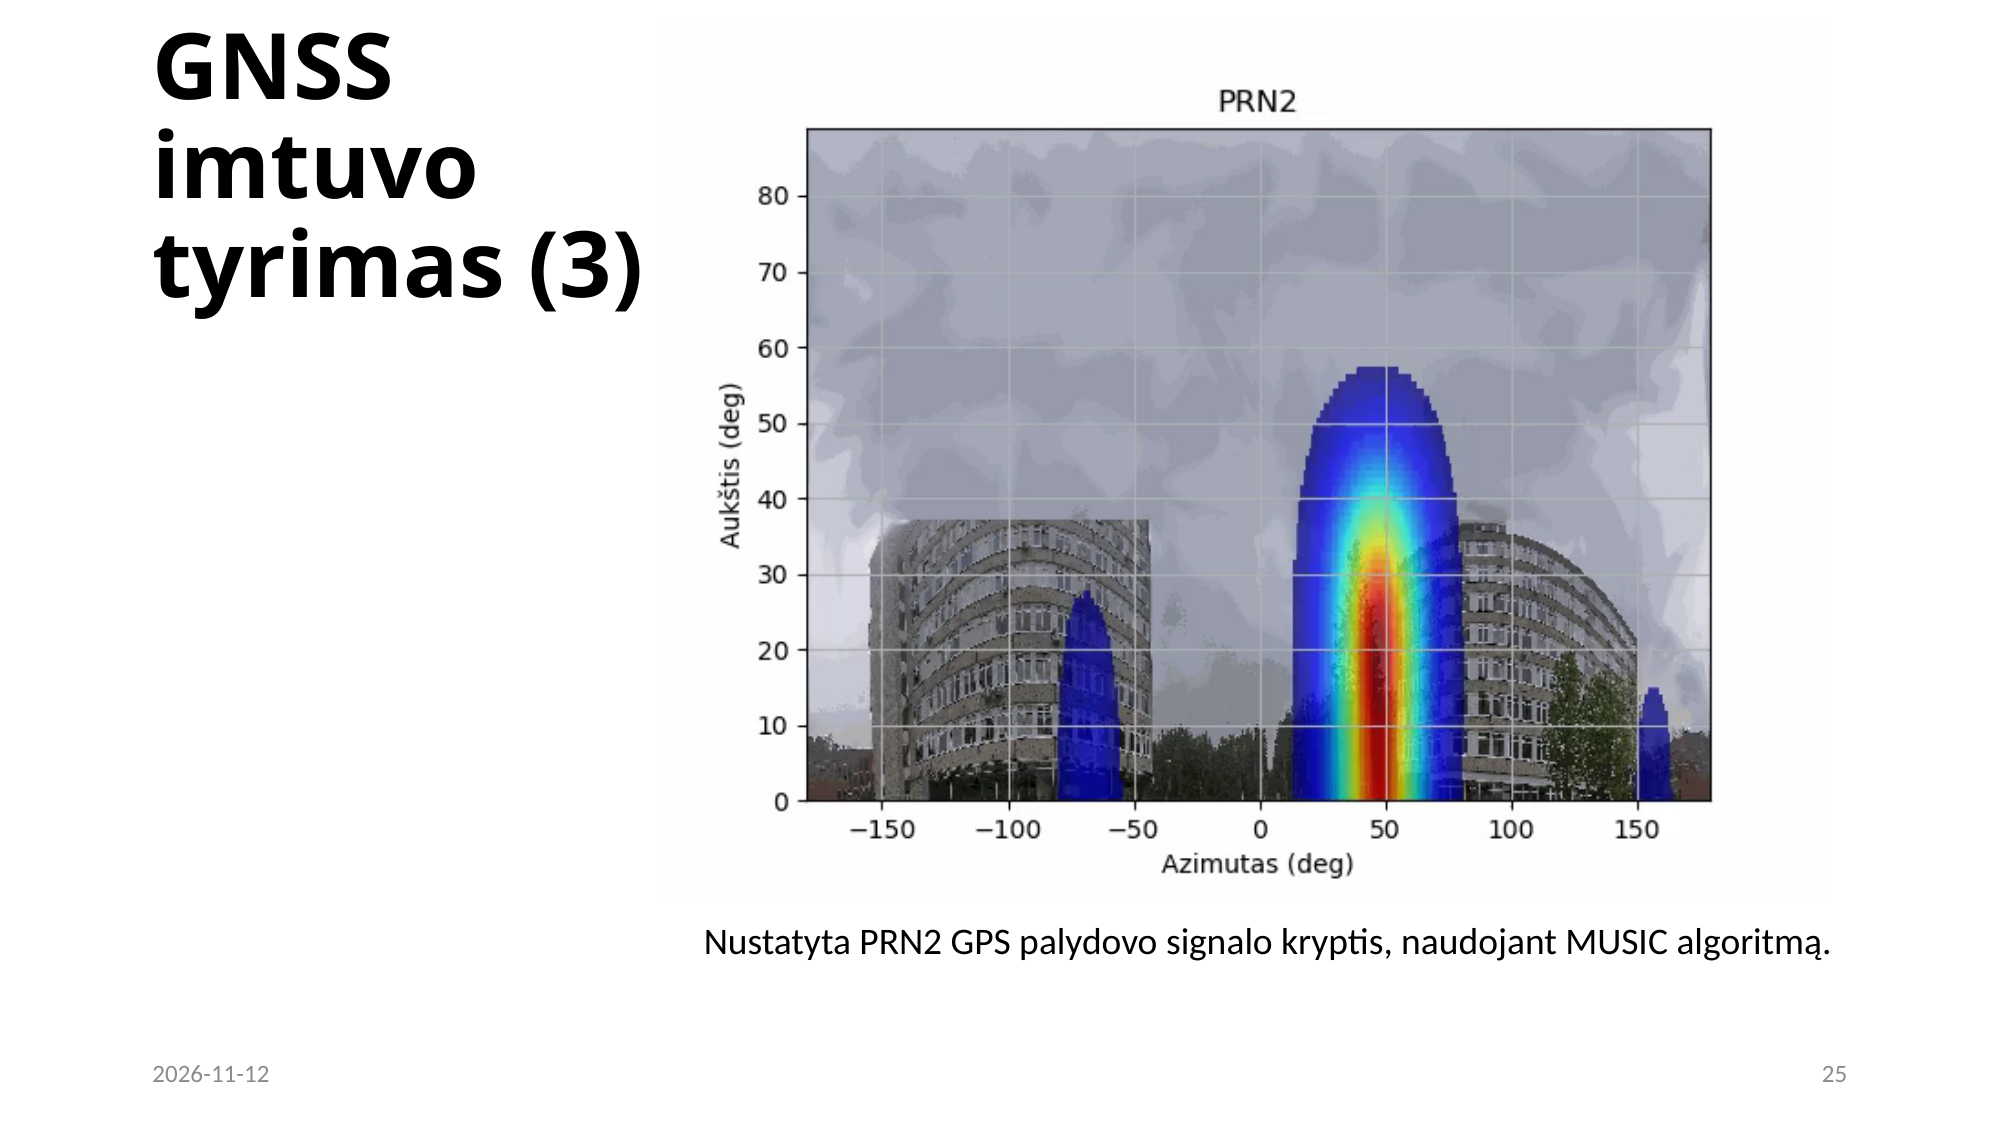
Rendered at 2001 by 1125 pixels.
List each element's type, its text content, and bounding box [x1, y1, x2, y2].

title GNSS imtuvo tyrimas (3) [137, 59, 660, 278]
text_box Nustatyta PRN2 GPS palydovo signalo kryptis, naudojant MUSIC algoritmą. [688, 909, 1848, 970]
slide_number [137, 1042, 588, 1103]
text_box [660, 22, 1828, 898]
slide_number 25 [1412, 1042, 1863, 1103]
